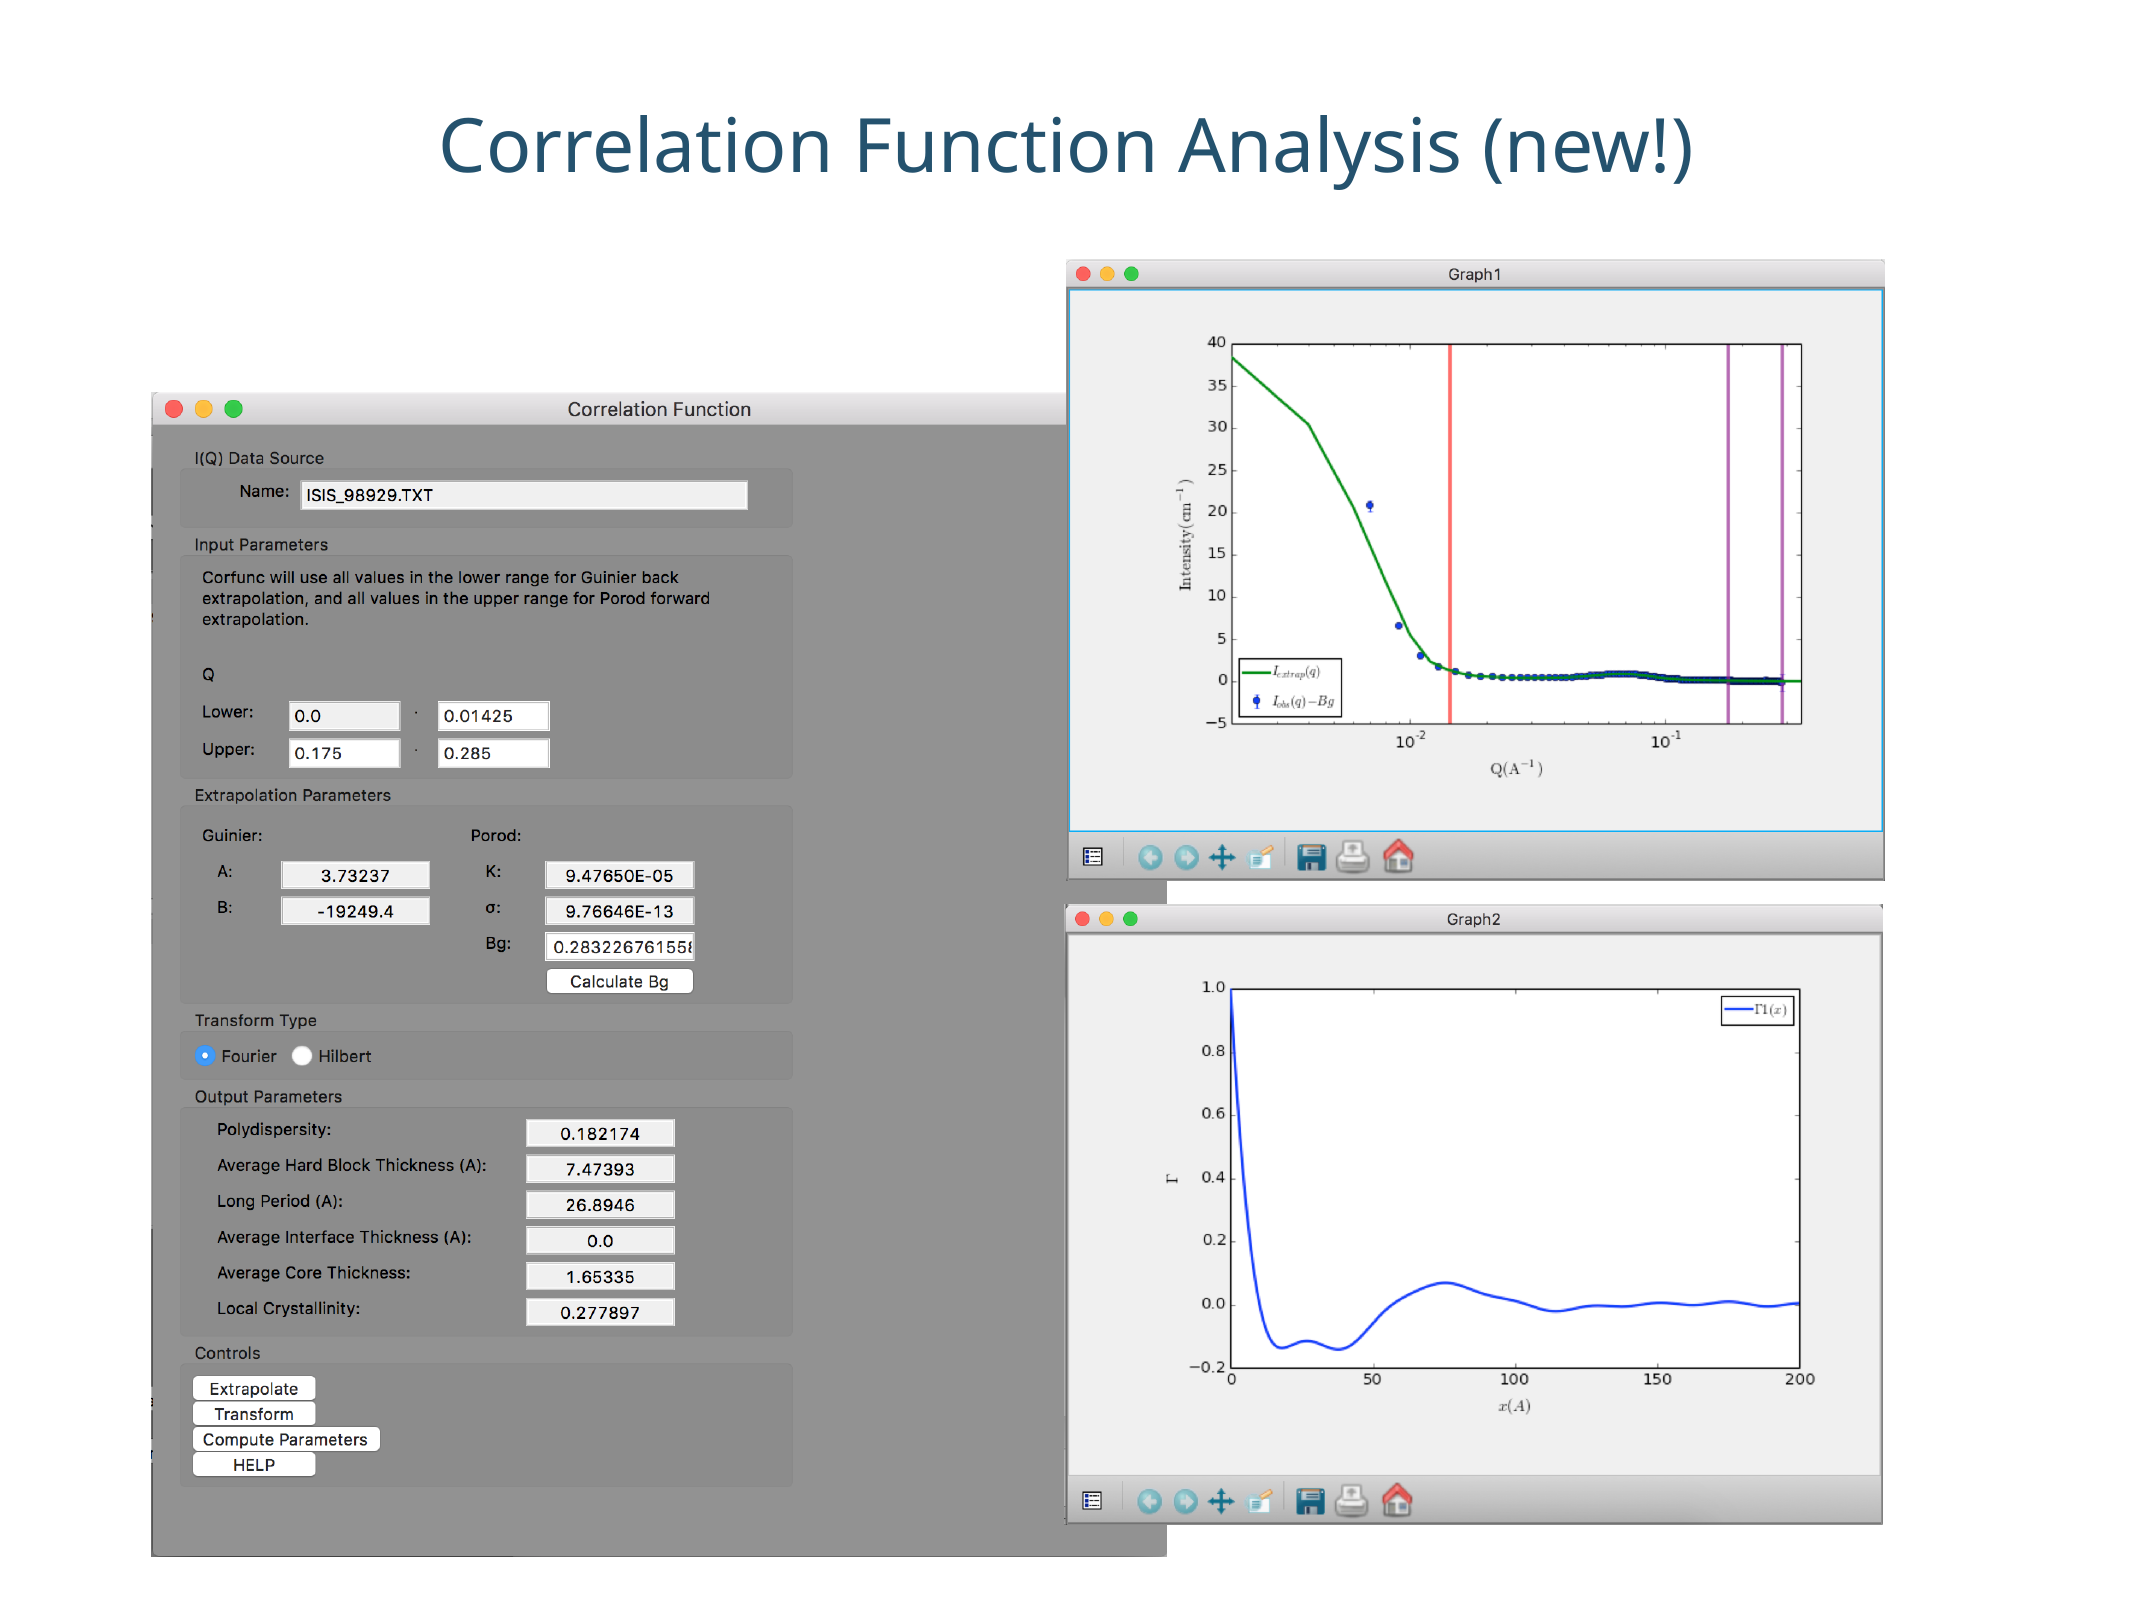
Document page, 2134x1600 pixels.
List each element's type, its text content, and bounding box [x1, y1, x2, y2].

title Correlation Function Analysis (new!) [299, 97, 1834, 188]
picture [151, 259, 1886, 1557]
